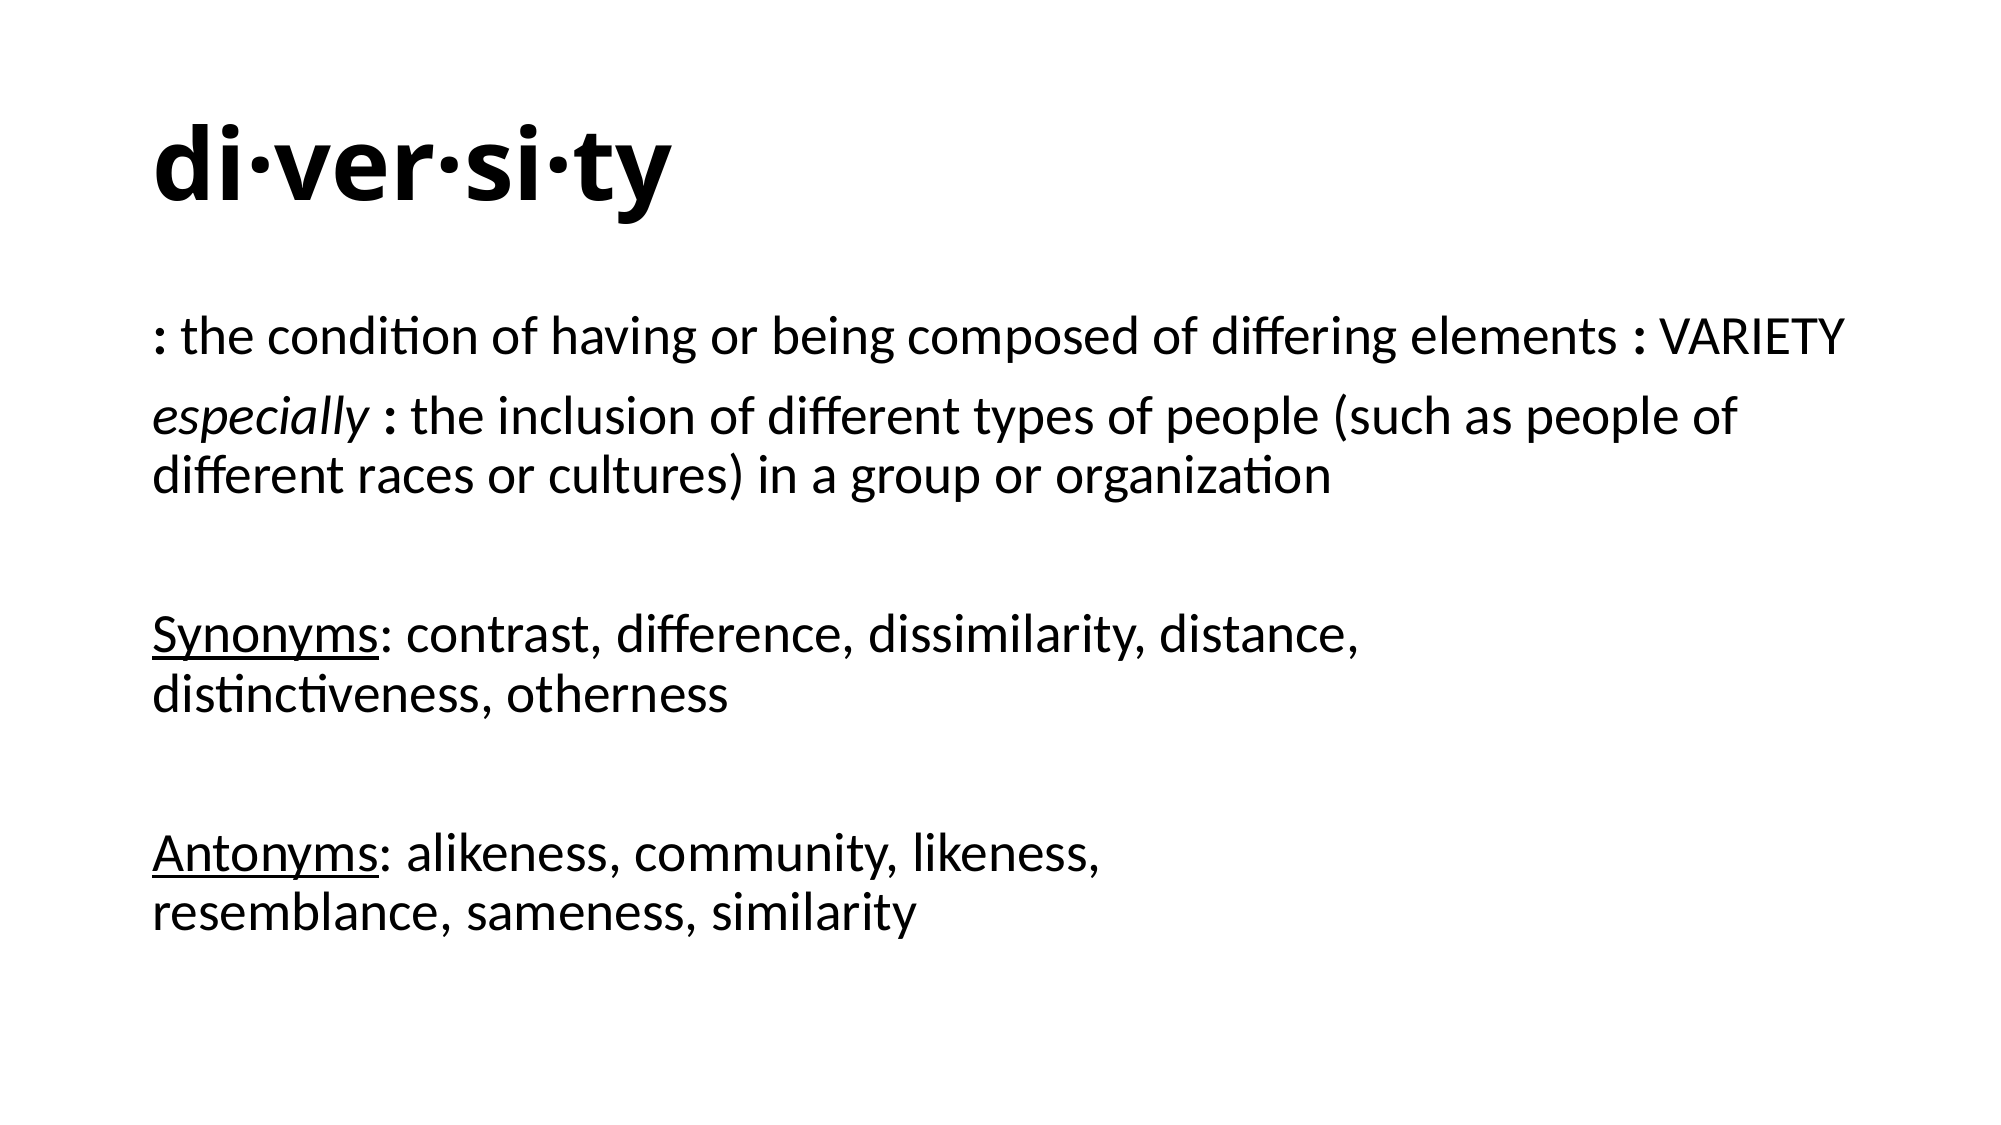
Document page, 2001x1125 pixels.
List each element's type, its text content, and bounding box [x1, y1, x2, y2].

list : the condition of having or being composed of differing elements : VARIETY especially : the inclusion of different types of people (such as people of different races or cultures) in a group or organization Synonyms: contrast, difference, dissimilarity, distance, distinctiveness, otherness Antonyms: alikeness, community, likeness, resemblance, sameness, similarity [137, 299, 1863, 1014]
title di·ver·si·ty [137, 59, 1863, 278]
